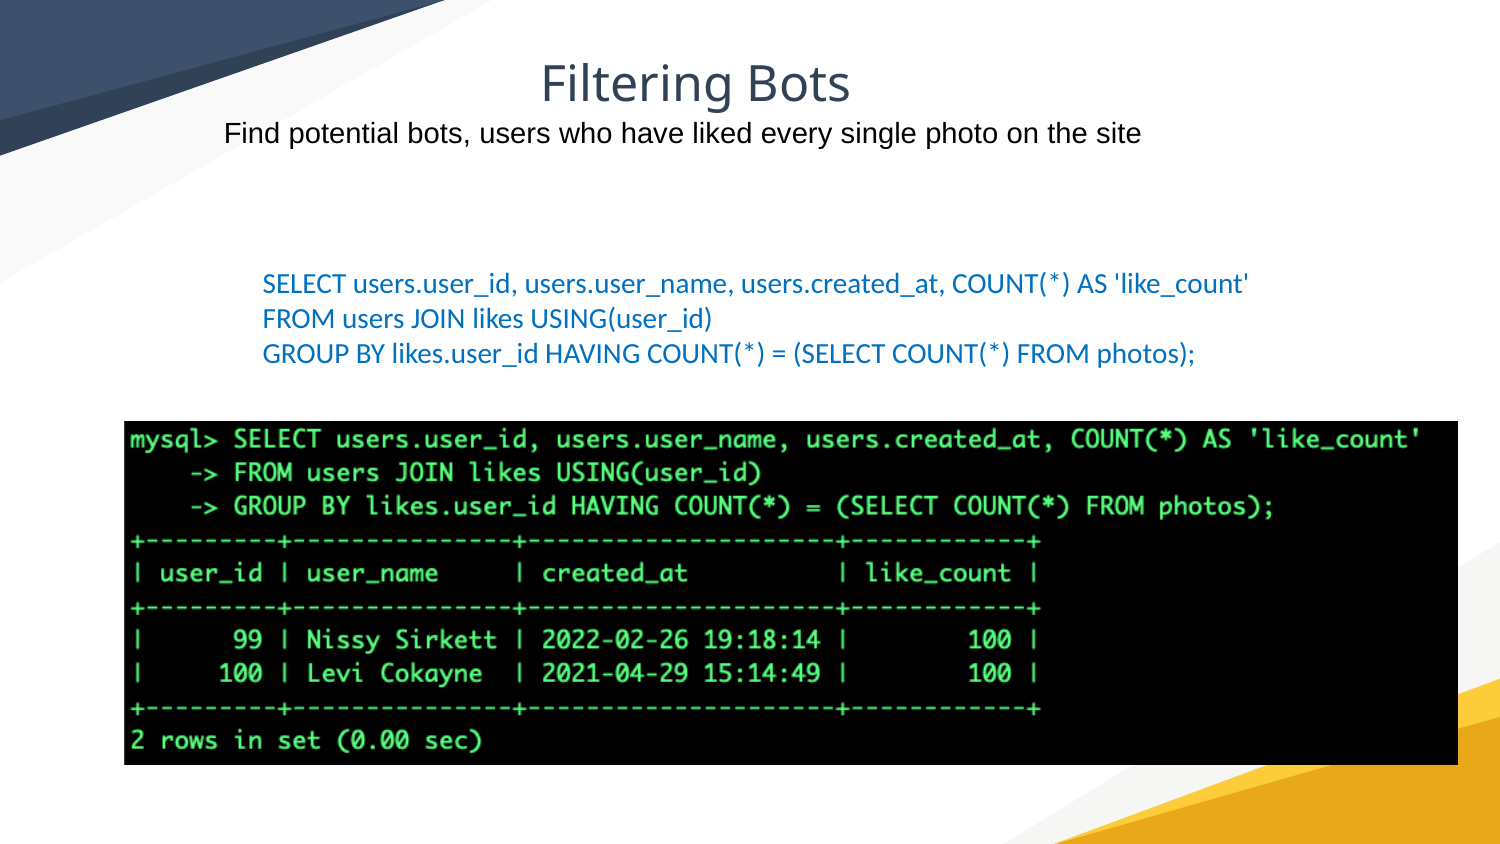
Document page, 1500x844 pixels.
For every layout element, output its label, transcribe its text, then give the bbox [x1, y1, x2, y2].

title Filtering Bots [525, 27, 1500, 107]
text_box Find potential bots, users who have liked every single photo on the site [208, 106, 1159, 192]
picture [124, 421, 1458, 766]
text_box SELECT users.user_id, users.user_name, users.created_at, COUNT(*) AS 'like_count' FROM users JOIN likes USING(user_id) GROUP BY likes.user_id HAVING COUNT(*) = (SELECT COUNT(*) FROM photos); [247, 256, 1272, 377]
